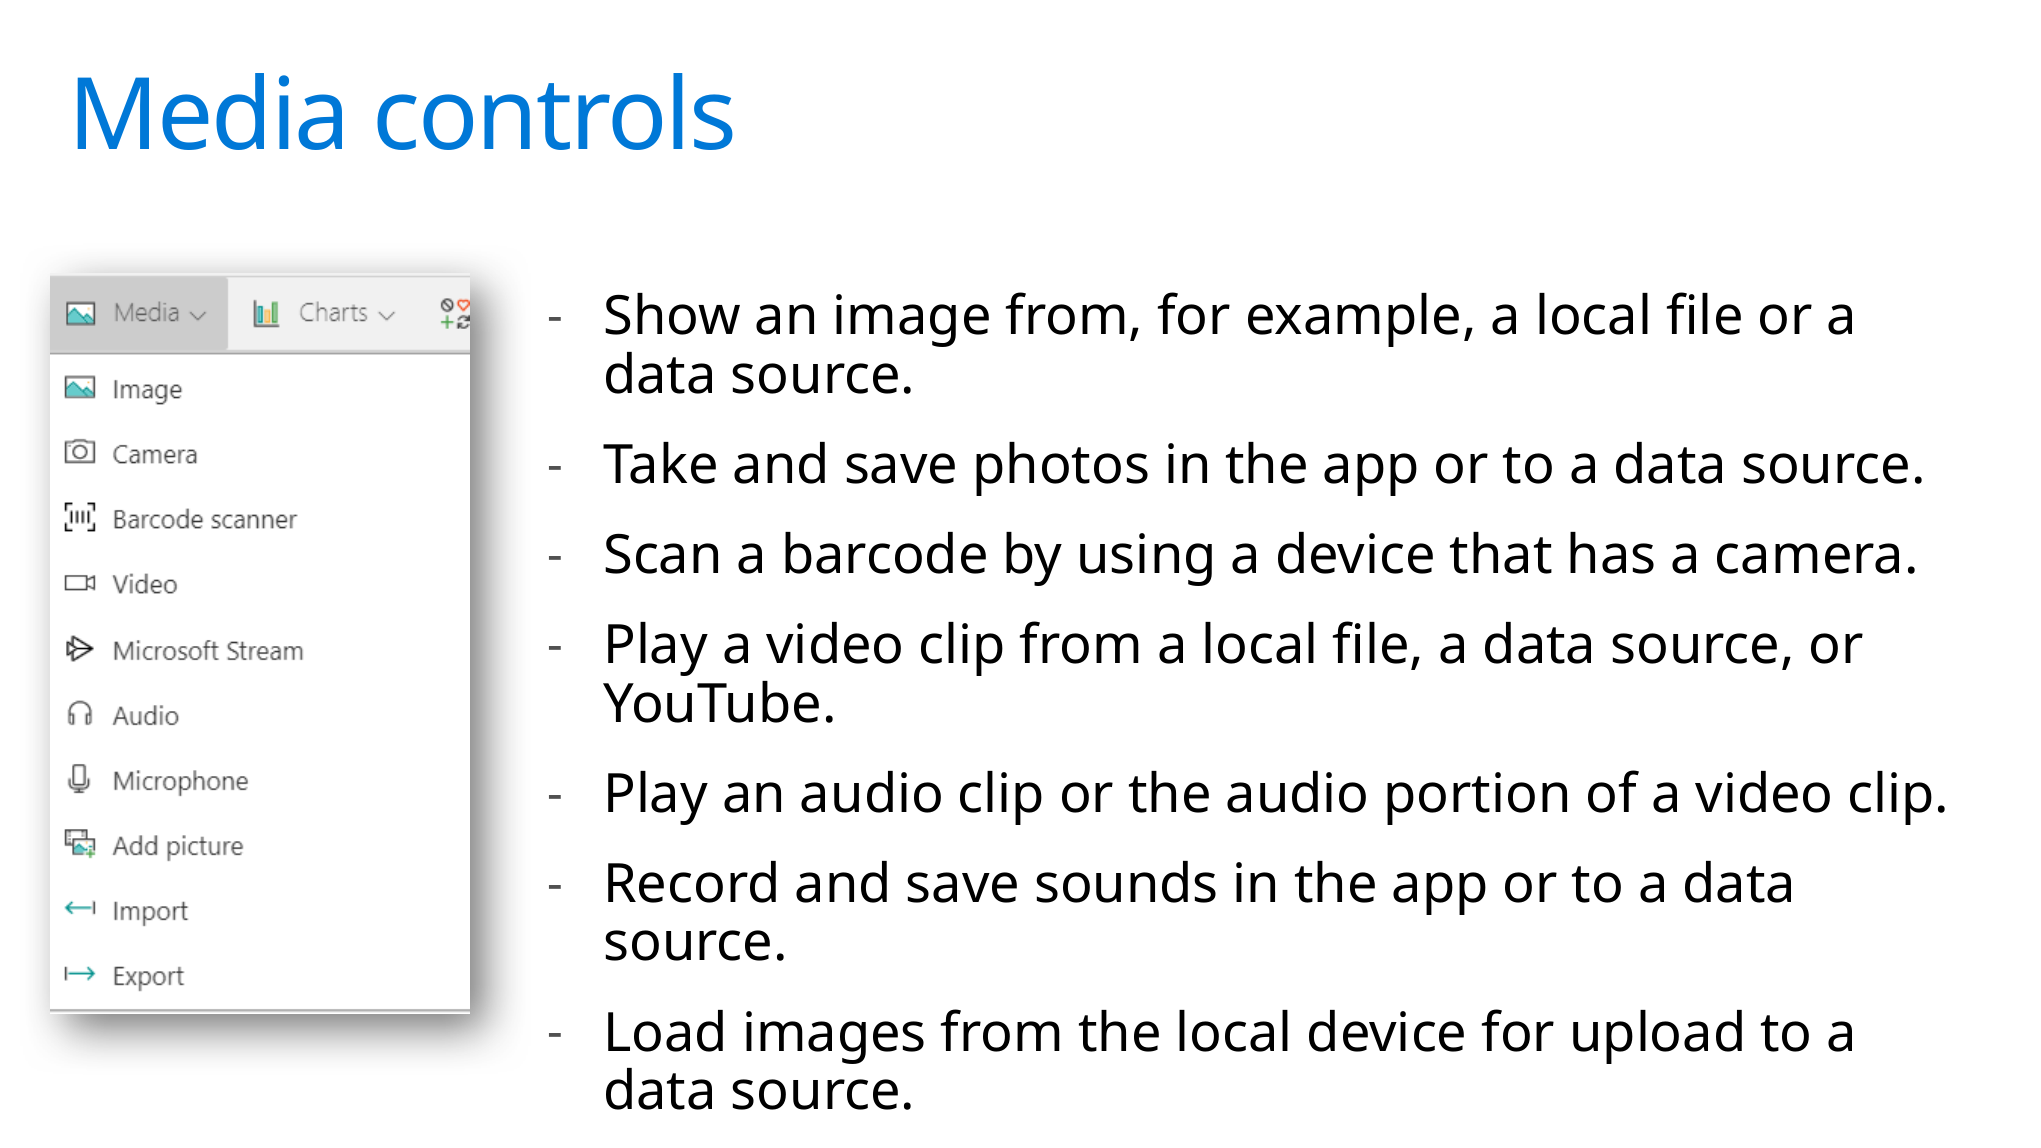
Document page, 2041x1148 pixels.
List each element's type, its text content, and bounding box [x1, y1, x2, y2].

title Media controls [45, 48, 1996, 199]
picture [50, 273, 471, 1014]
list Show an image from, for example, a local file or a data source. Take and save photos in the app or to a data source. Scan a barcode by using a device that has a camera. Play a video clip from a local file, a data source, or YouTube. Play an audio clip or the audio portion of a video clip. Record and save sounds in the app or to a data source. Load images from the local device for upload to a data source. [523, 273, 1997, 1137]
